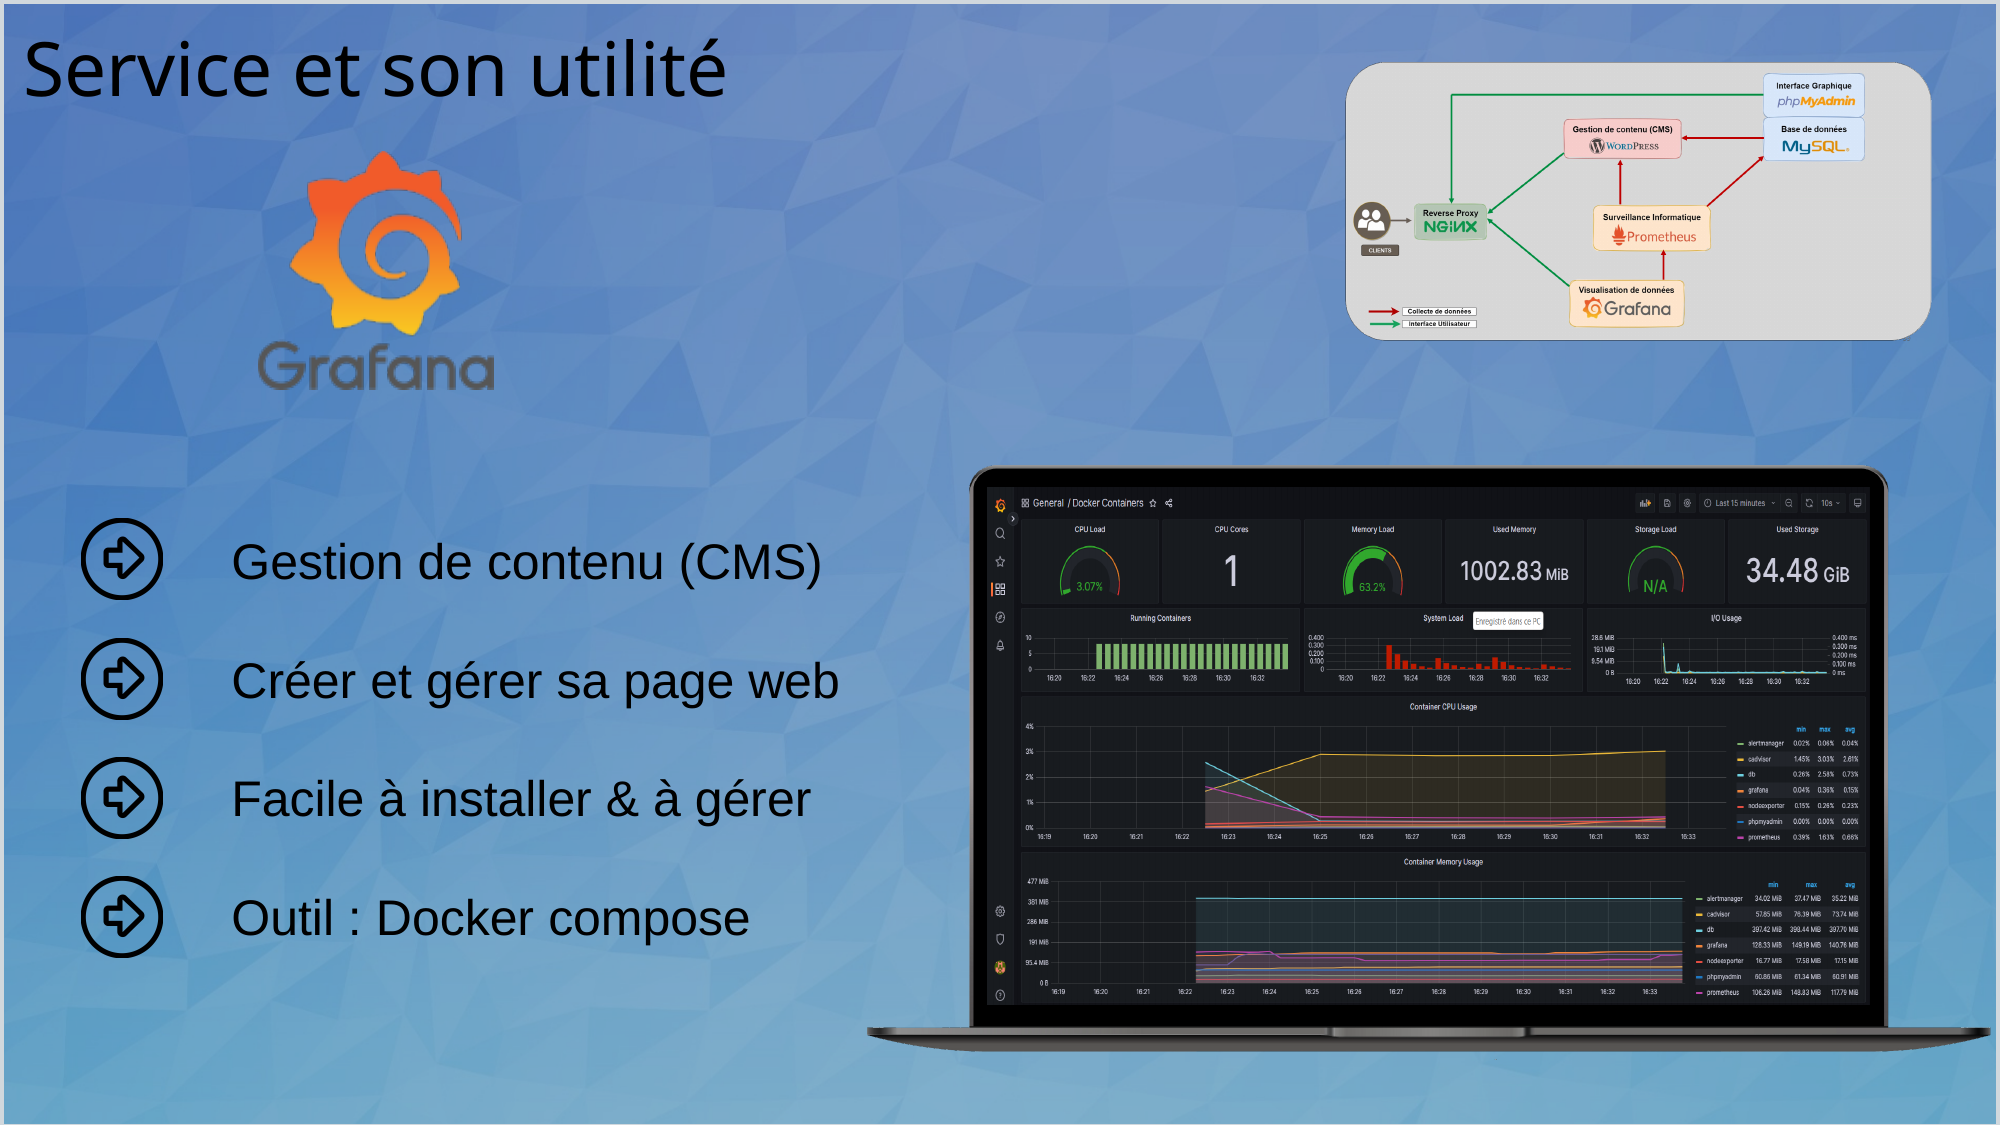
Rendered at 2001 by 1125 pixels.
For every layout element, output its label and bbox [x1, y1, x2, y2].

text_box [81, 876, 737, 958]
text_box [81, 757, 737, 839]
text_box [81, 638, 737, 720]
picture [0, 0, 2000, 1125]
text_box [81, 518, 737, 600]
